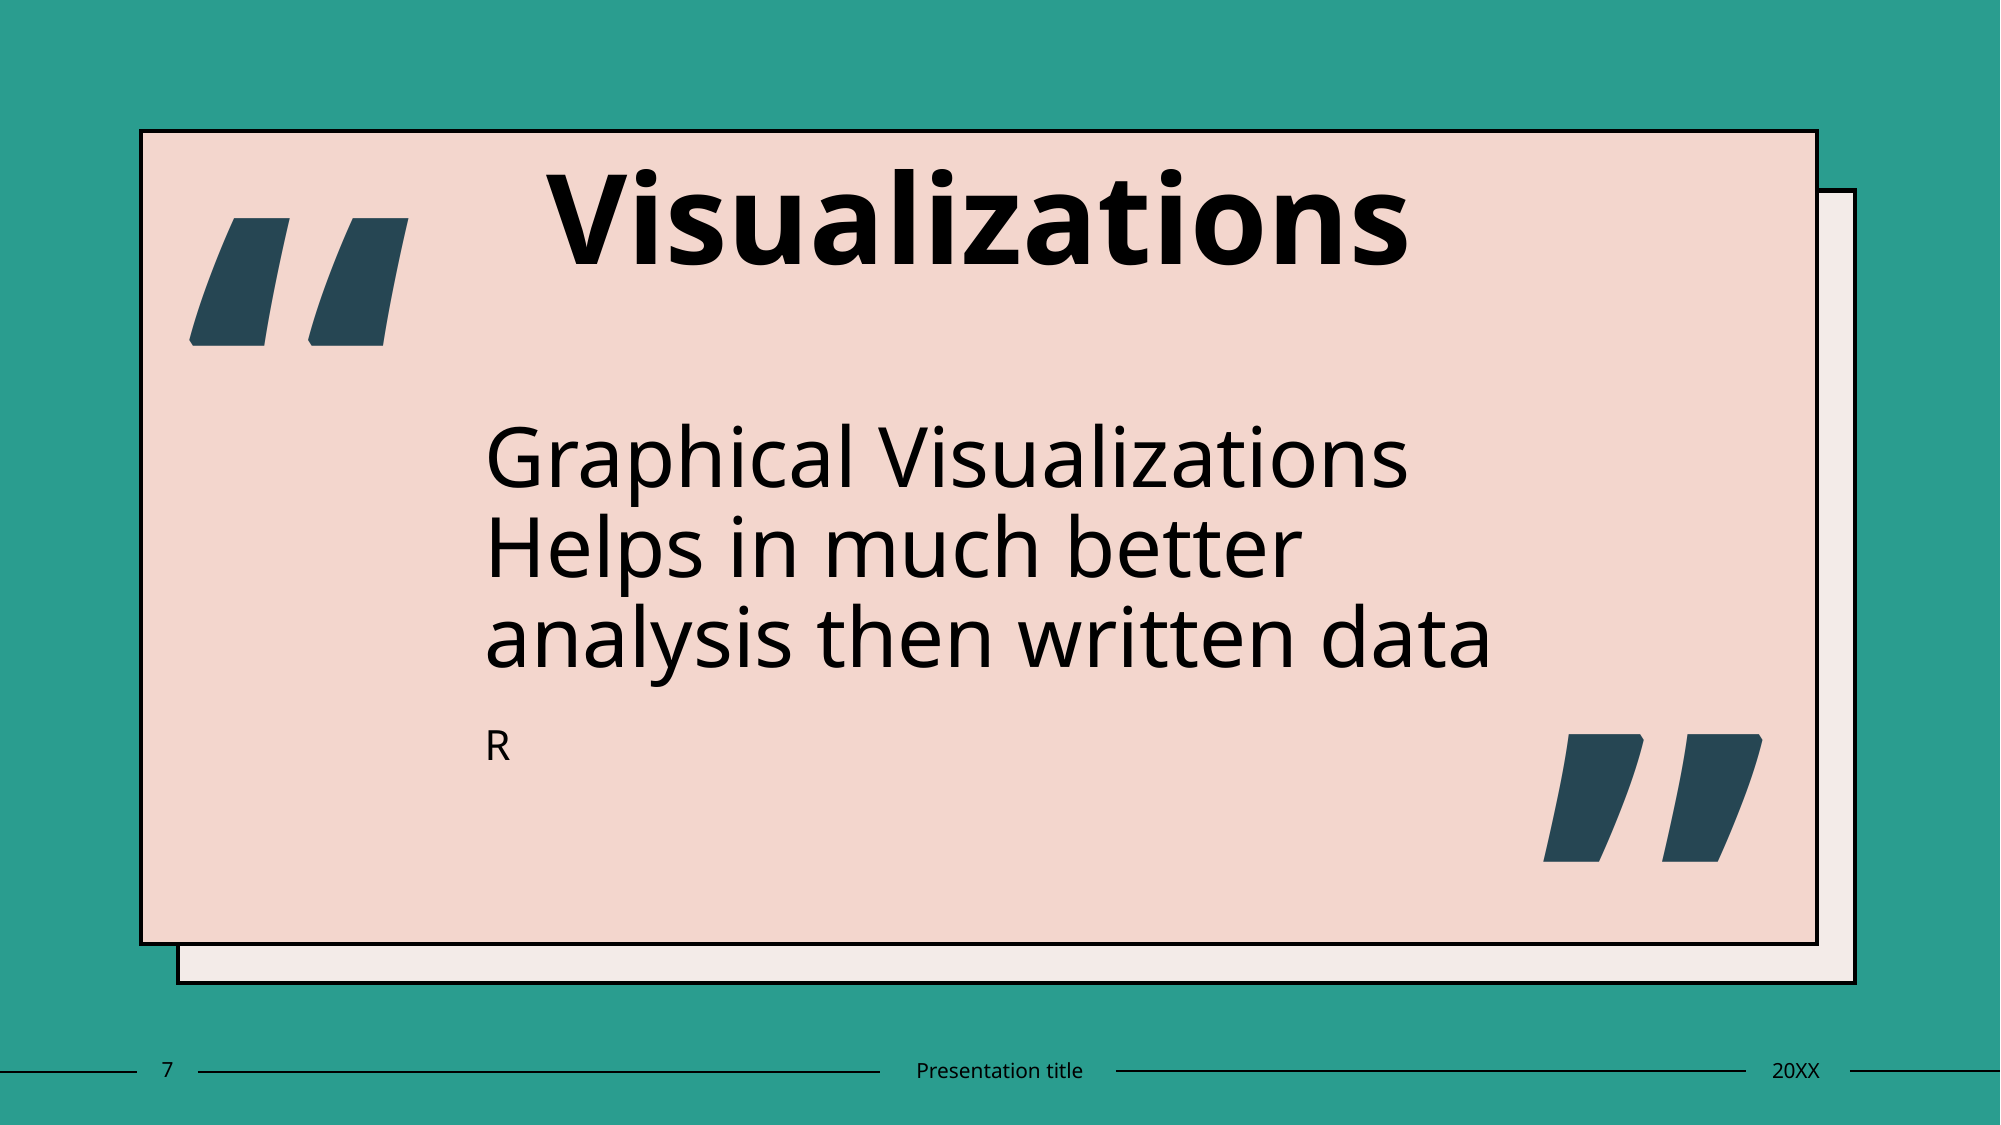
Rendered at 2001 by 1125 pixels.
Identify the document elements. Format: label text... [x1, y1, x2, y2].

slide_number 7 [137, 1050, 198, 1091]
list ” [1522, 649, 1818, 988]
list R [469, 711, 854, 807]
title Graphical Visualizations Helps in much better analysis then written data [469, 381, 1532, 720]
footer Presentation title [879, 1050, 1120, 1091]
slide_number 20XX [1743, 1050, 1849, 1091]
text_box Visualizations [427, 132, 1532, 298]
list “ [168, 132, 464, 471]
